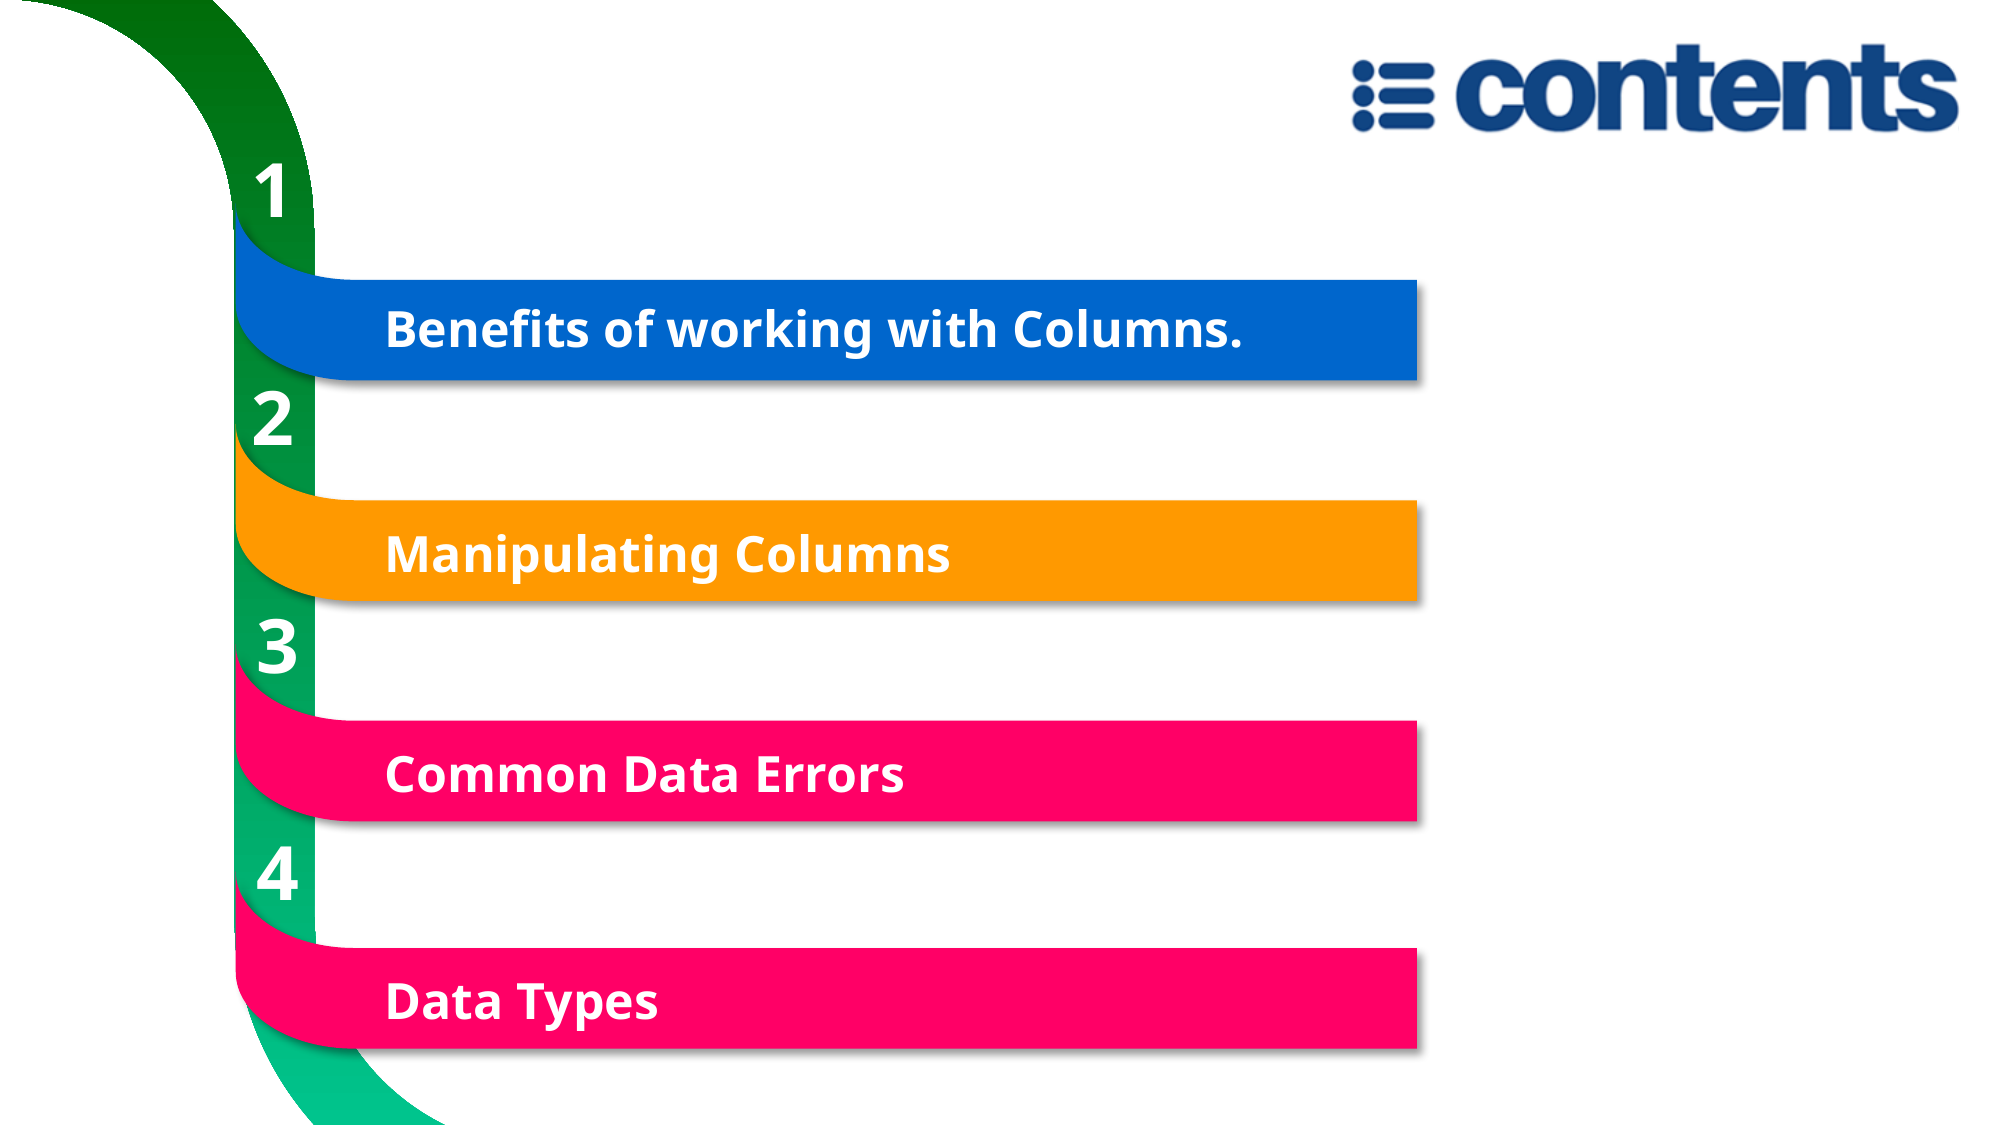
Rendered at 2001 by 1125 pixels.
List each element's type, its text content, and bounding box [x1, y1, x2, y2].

text_box [262, 1049, 448, 1125]
text_box 1 [219, 135, 327, 240]
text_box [235, 203, 1417, 381]
text_box 3 [224, 590, 332, 696]
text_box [235, 871, 1417, 1049]
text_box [1337, 35, 1968, 149]
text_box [235, 644, 1417, 822]
text_box [0, 0, 300, 153]
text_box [235, 423, 1417, 601]
text_box 2 [219, 363, 327, 468]
text_box 4 [224, 818, 332, 923]
